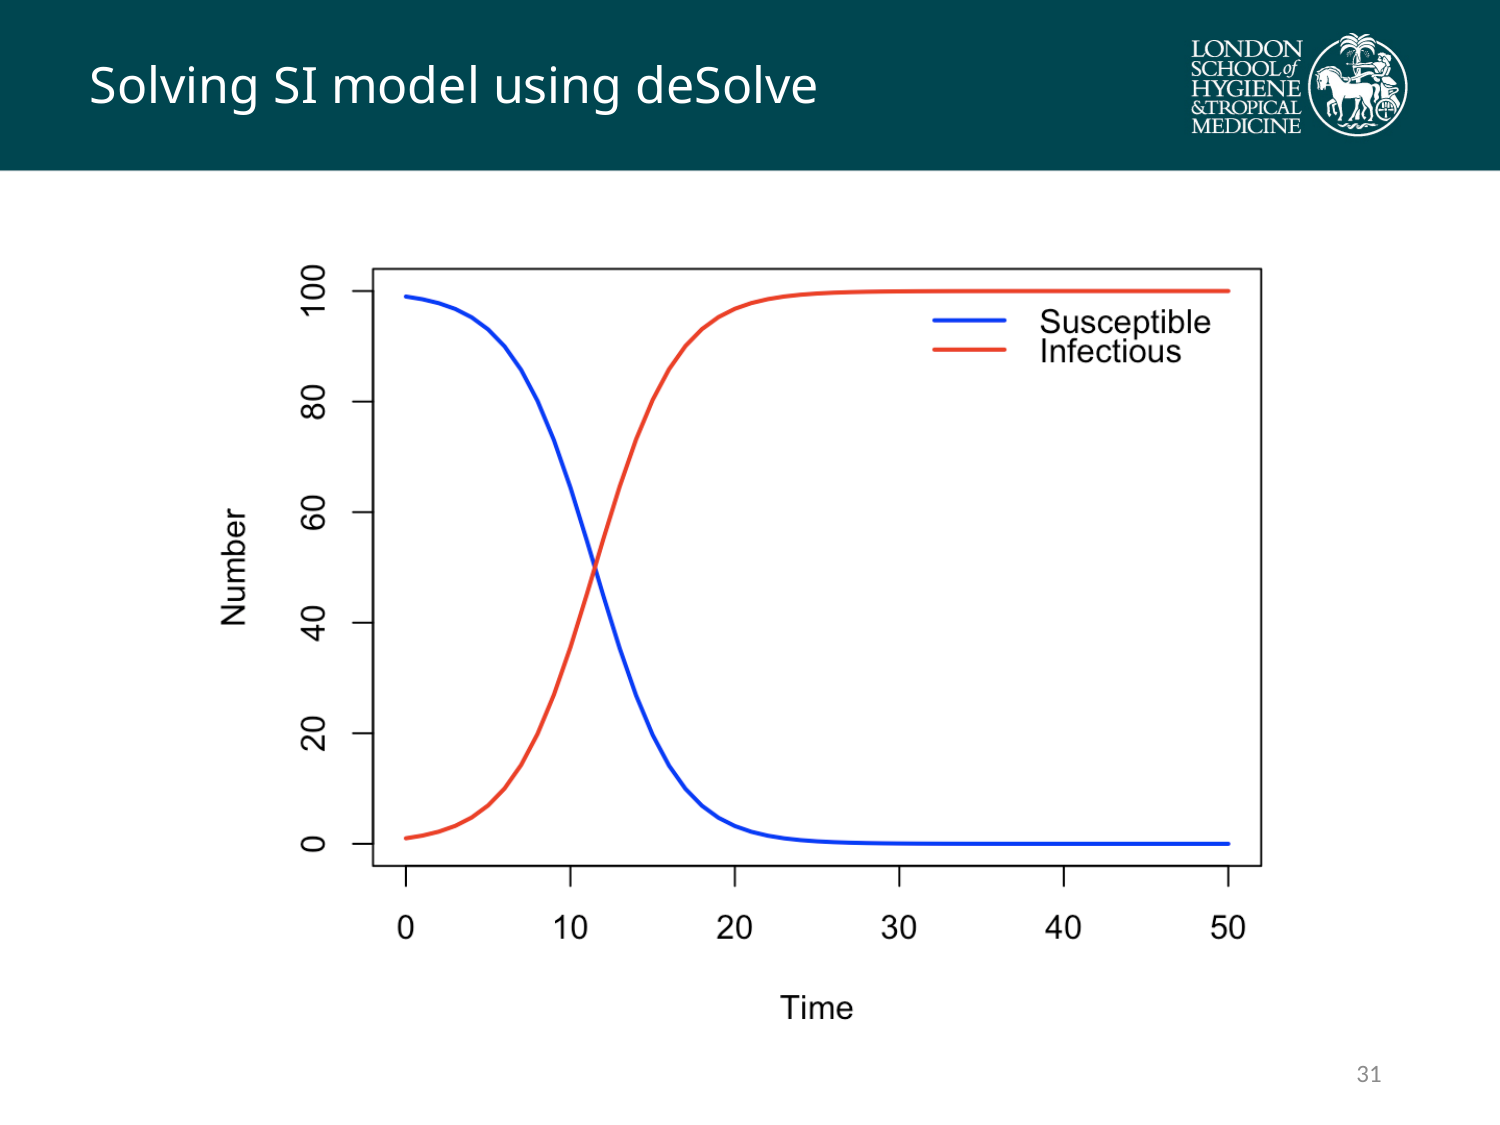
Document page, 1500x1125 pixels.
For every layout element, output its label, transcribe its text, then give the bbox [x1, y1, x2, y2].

title Solving SI model using deSolve [75, 45, 1175, 148]
picture [0, 0, 1500, 1125]
slide_number 30 [1059, 1042, 1397, 1103]
